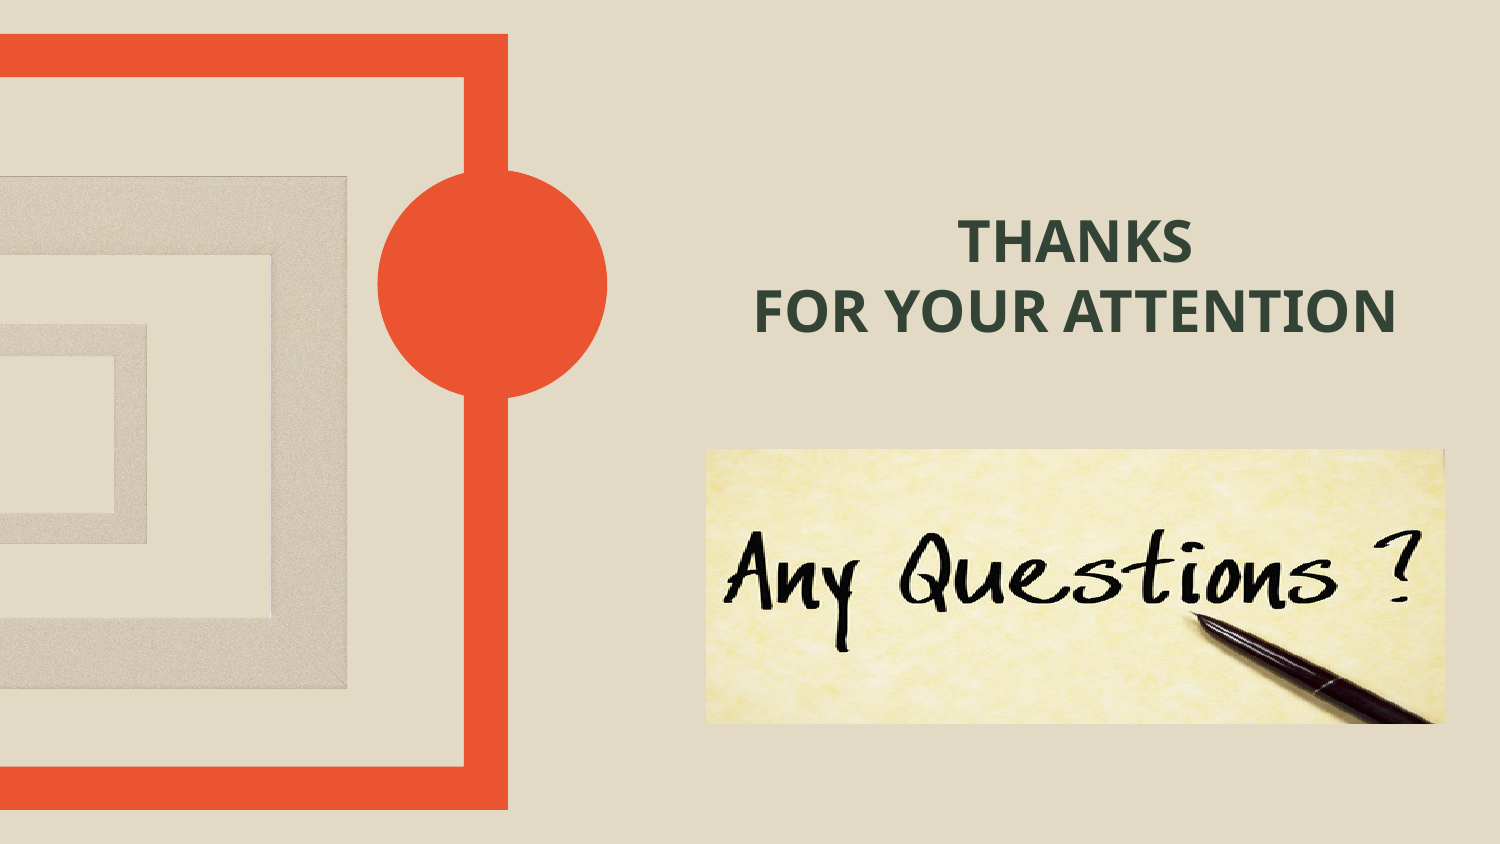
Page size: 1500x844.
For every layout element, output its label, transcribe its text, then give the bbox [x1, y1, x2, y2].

picture [0, 154, 348, 689]
title THANKS FOR YOUR ATTENTION [619, 165, 1500, 360]
picture [706, 449, 1445, 724]
